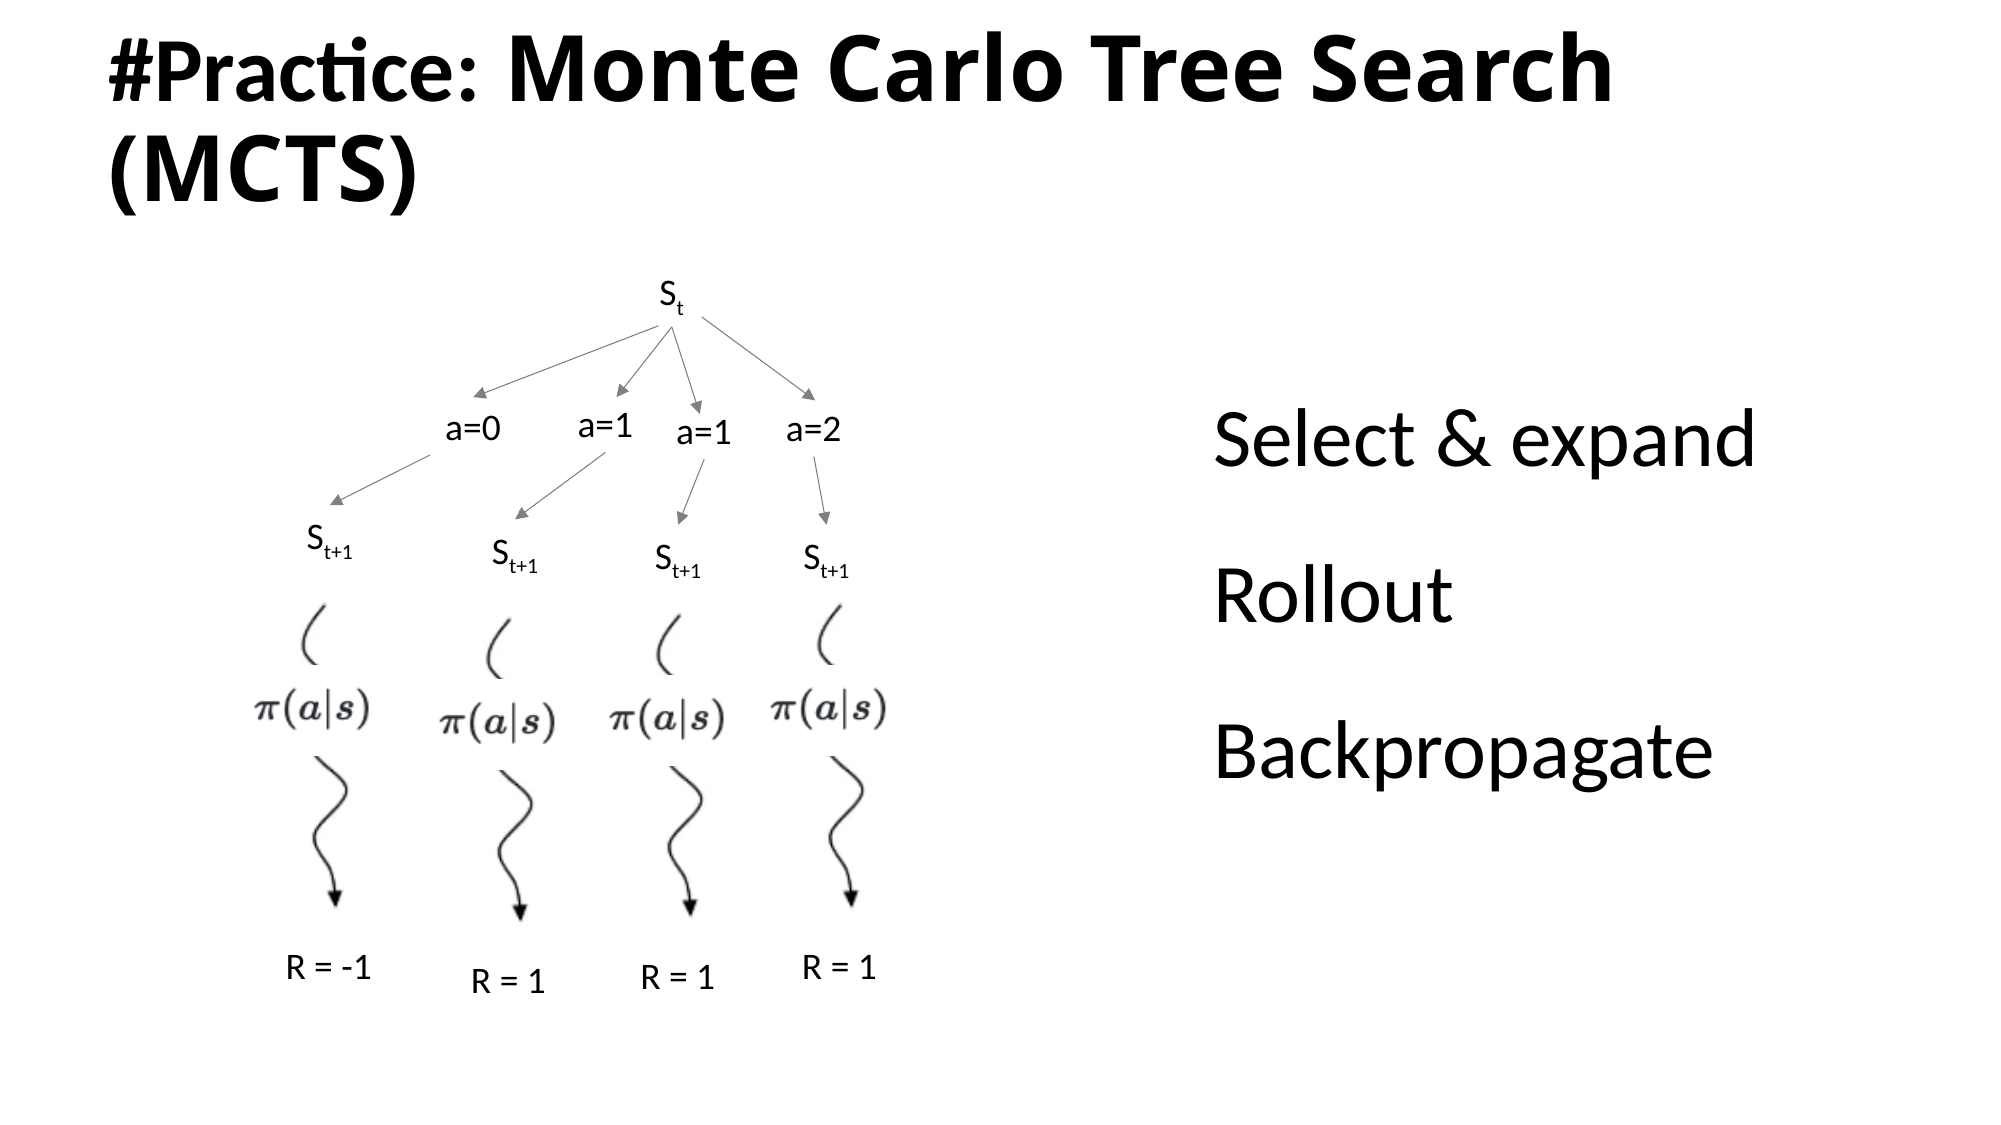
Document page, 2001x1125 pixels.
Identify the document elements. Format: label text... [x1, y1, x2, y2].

text_box St+1 [640, 524, 717, 591]
text_box #Practice: Monte Carlo Tree Search (MCTS) [93, 13, 1966, 231]
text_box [515, 453, 606, 520]
text_box a=0 [430, 395, 516, 456]
text_box a=2 [771, 396, 857, 457]
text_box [813, 457, 827, 525]
text_box Select & expand [1198, 375, 1782, 491]
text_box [678, 459, 705, 525]
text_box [230, 593, 404, 996]
text_box St+1 [788, 524, 865, 591]
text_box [415, 607, 589, 1010]
text_box Backpropagate [1198, 688, 1782, 803]
text_box St [644, 260, 699, 321]
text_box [329, 454, 430, 506]
text_box St+1 [477, 519, 554, 586]
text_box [473, 325, 616, 398]
text_box St+1 [291, 505, 368, 572]
text_box a=1 [661, 399, 747, 459]
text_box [746, 593, 920, 996]
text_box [585, 603, 759, 1005]
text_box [616, 321, 671, 398]
text_box a=1 [562, 398, 649, 453]
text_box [671, 321, 700, 415]
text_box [701, 316, 816, 401]
text_box Rollout [1198, 531, 1782, 647]
